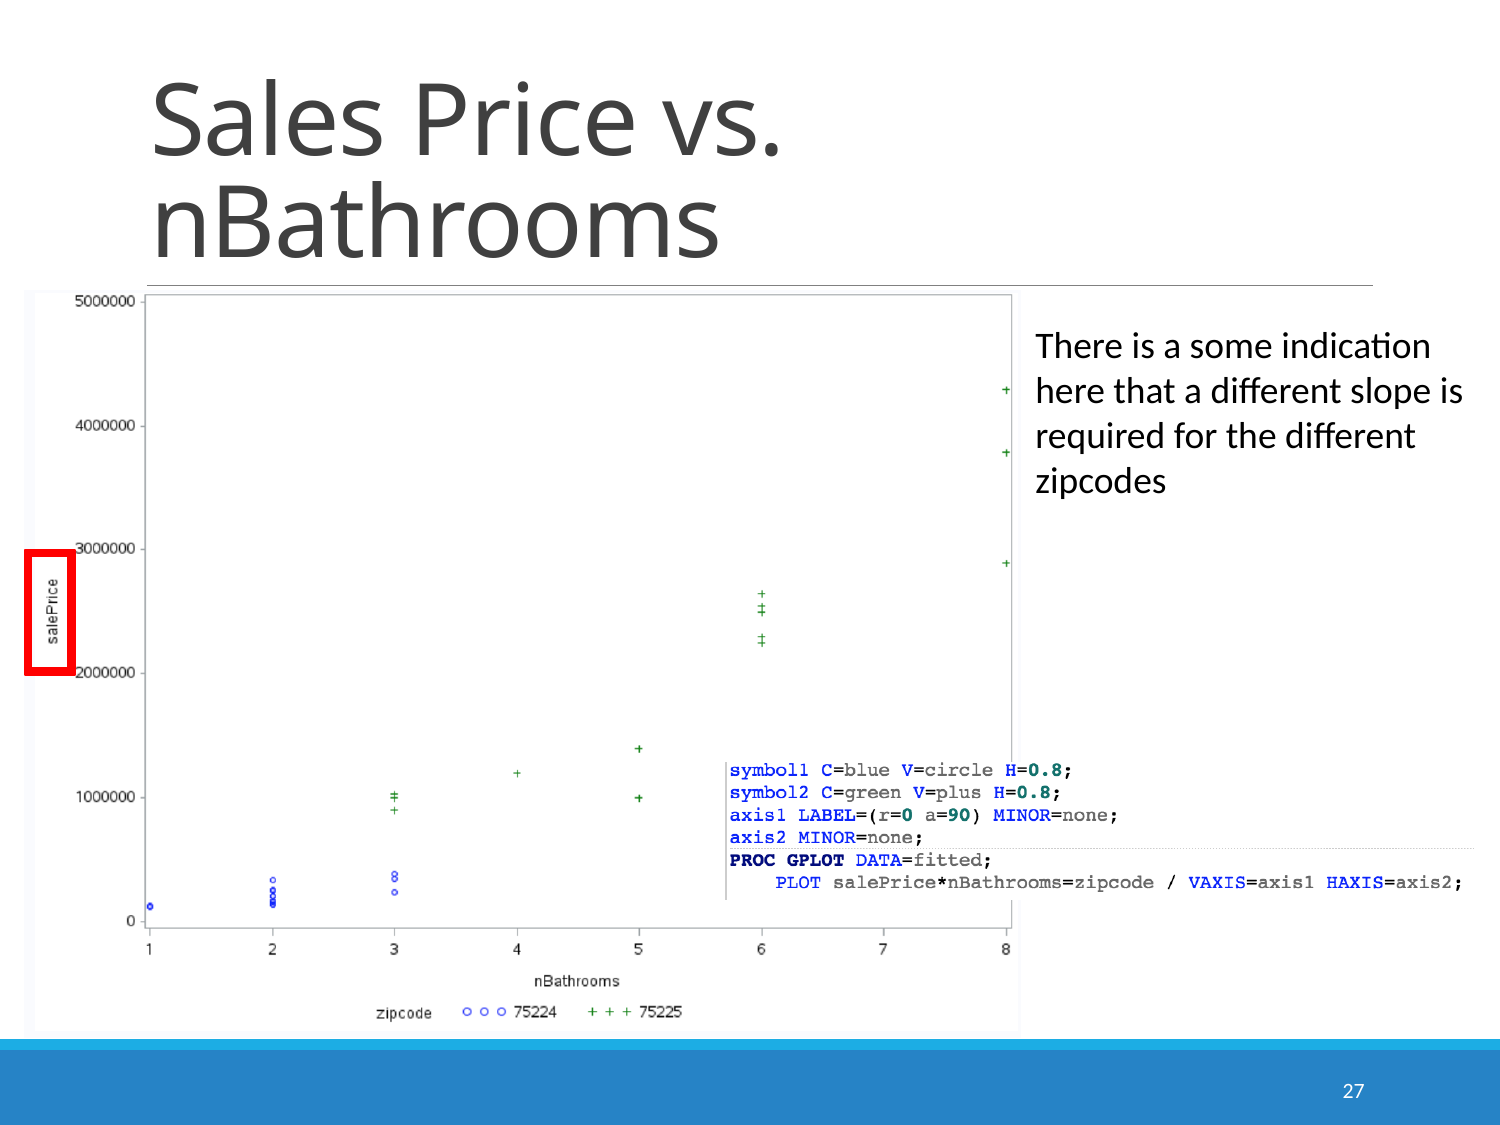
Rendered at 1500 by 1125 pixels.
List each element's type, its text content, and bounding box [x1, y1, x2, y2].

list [724, 761, 1475, 901]
text_box There is a some indication here that a different slope is required for the different zipcodes [1028, 313, 1500, 508]
title Sales Price vs. nBathrooms [135, 47, 1373, 285]
picture [24, 288, 1022, 1038]
slide_number 27 [1218, 1059, 1380, 1120]
